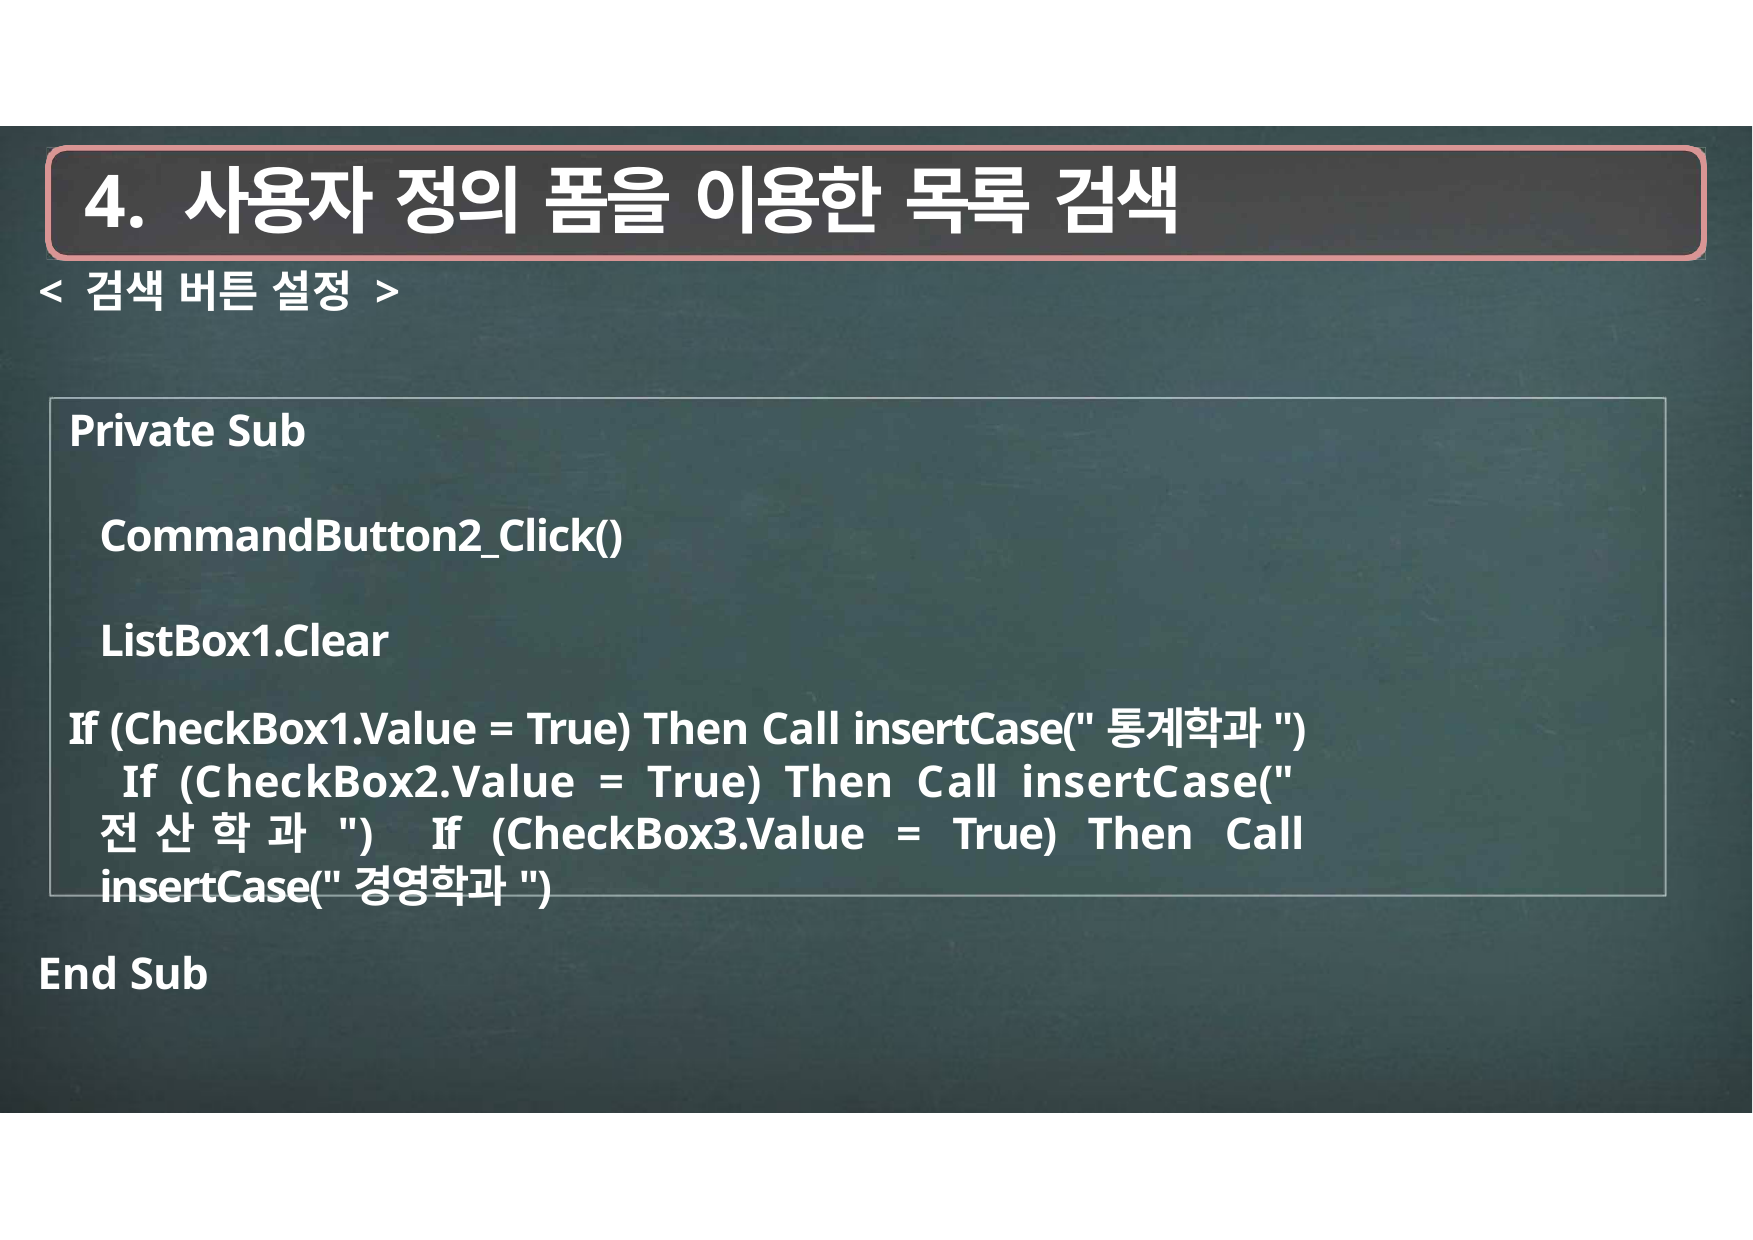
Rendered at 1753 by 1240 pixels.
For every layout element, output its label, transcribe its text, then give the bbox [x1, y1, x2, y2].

title 4. 사용자 정의 폼을 이용한 목록 검색 [82, 152, 1244, 261]
picture [0, 126, 1753, 1113]
text_box < 검색 버튼 설정 > Private Sub CommandButton2_Click() ListBox1.Clear If (CheckBox1.Value = True) Then Call insertCase("통계학과") If (CheckBox2.Value = True) Then Call insertCase("전산학과") If (CheckBox3.Value = True) Then Call insertCase("경영학과") End Sub [36, 261, 1306, 999]
